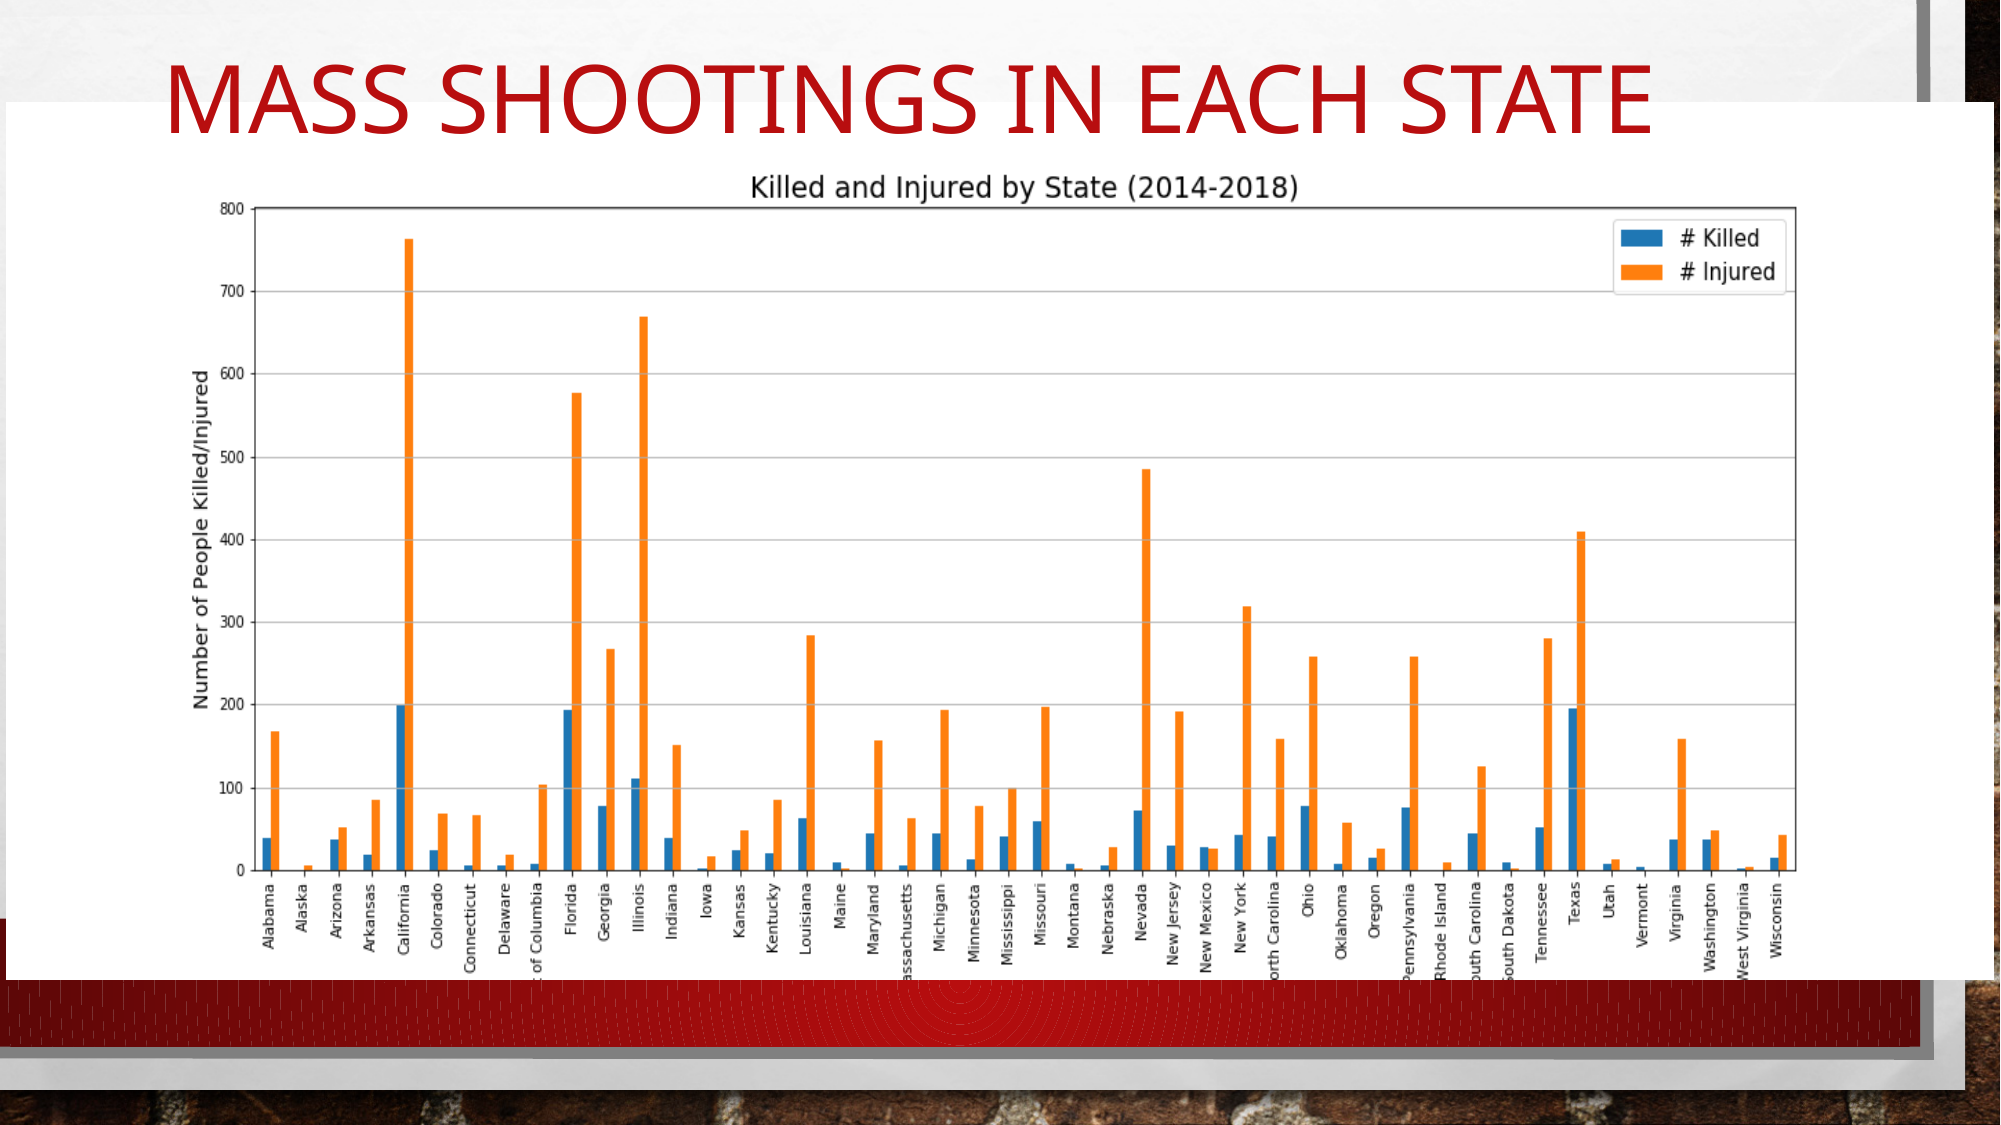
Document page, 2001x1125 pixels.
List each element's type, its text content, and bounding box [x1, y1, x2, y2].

picture [0, 0, 2000, 1125]
title Mass Shootings in each state [147, 8, 1853, 102]
